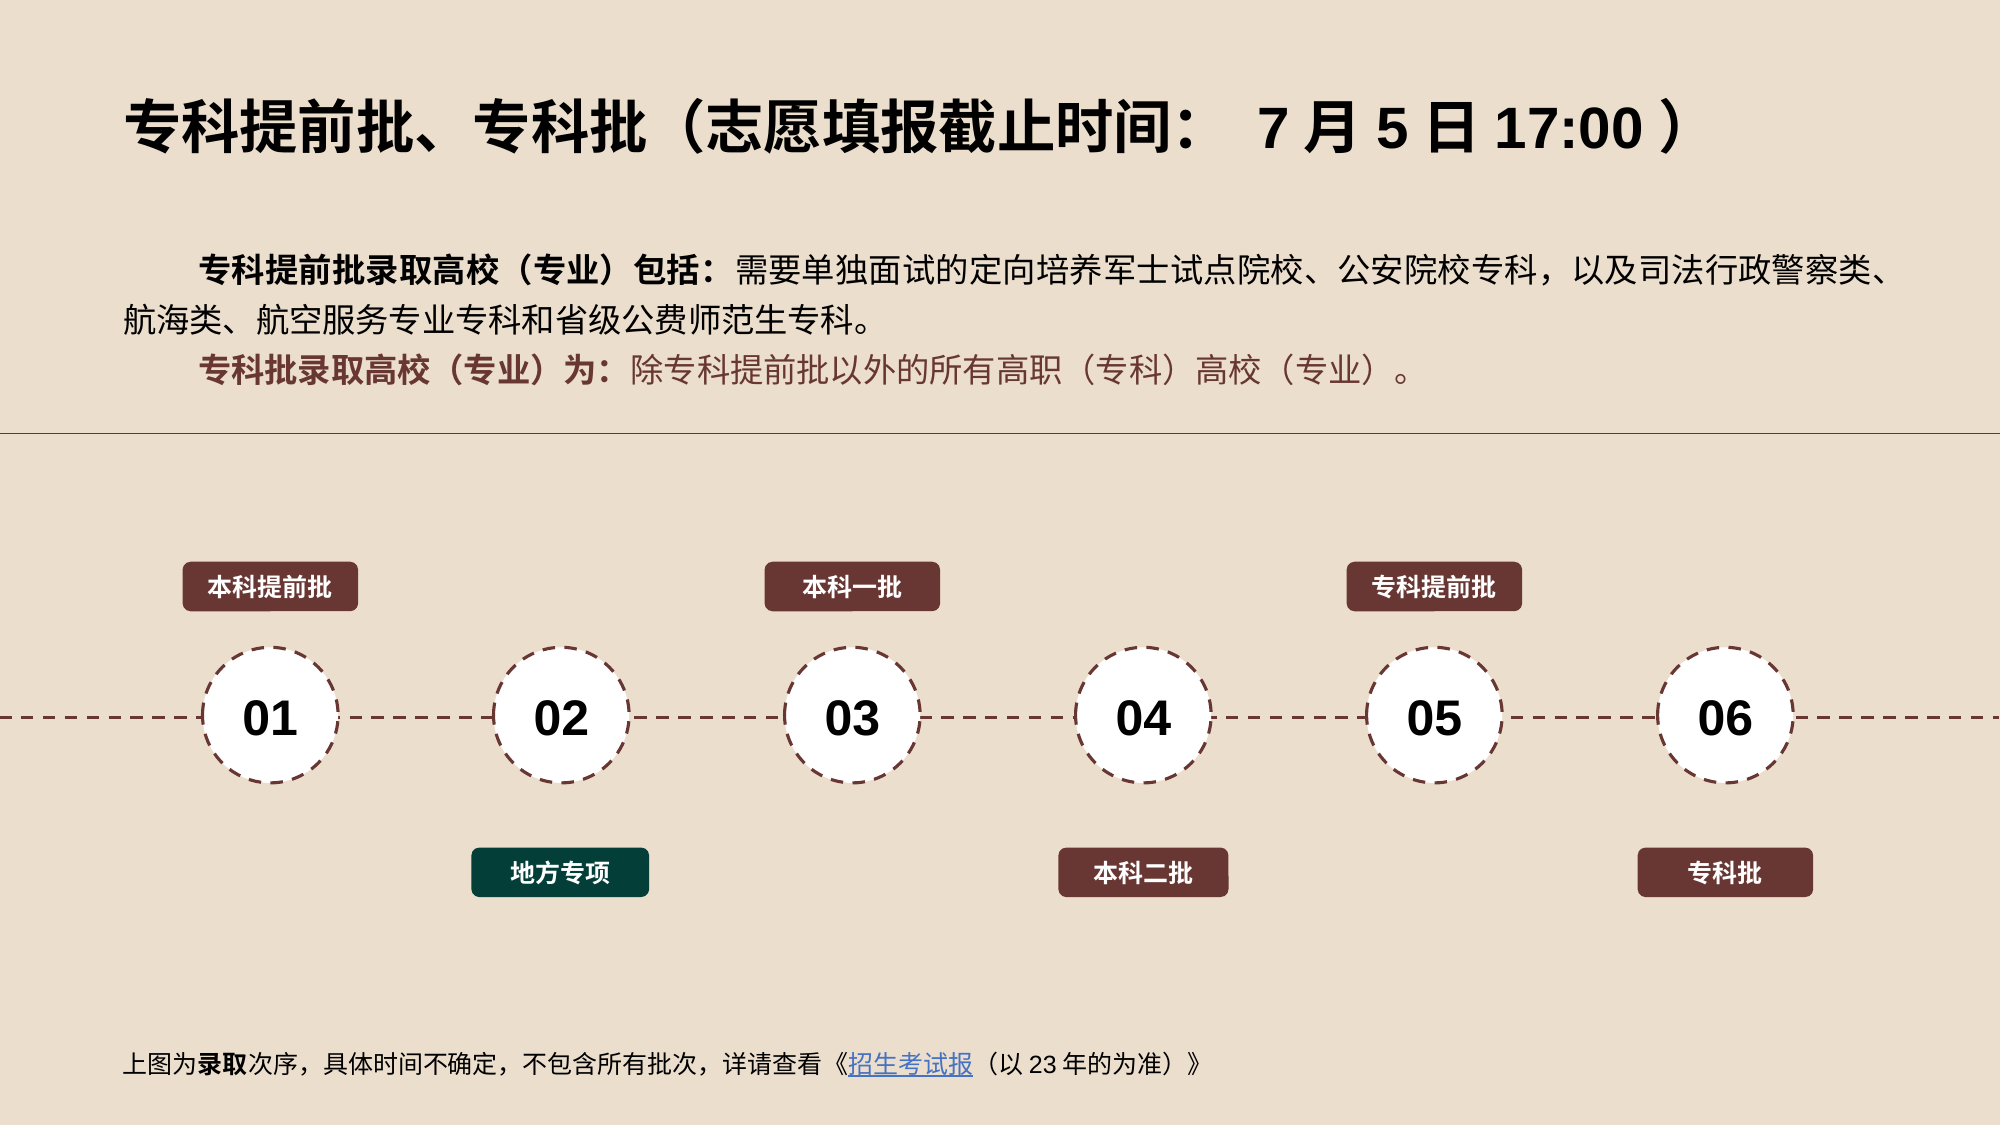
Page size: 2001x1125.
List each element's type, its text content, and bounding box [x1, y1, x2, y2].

title 专科提前批、专科批（志愿填报截止时间： 7月5日17:00） [108, 0, 1890, 169]
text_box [0, 458, 1999, 898]
text_box 上图为录取次序，具体时间不确定，不包含所有批次，详请查看《招生考试报（以23年的为准）》 [108, 1022, 1229, 1092]
text_box 专科提前批录取高校（专业）包括：需要单独面试的定向培养军士试点院校、公安院校专科，以及司法行政警察类、航海类、航空服务专业专科和省级公费师范生专科。 专科批录取高校（专业）为：除专科提前批以外的所有高职（专科）高校（专业）。 [108, 232, 1890, 397]
